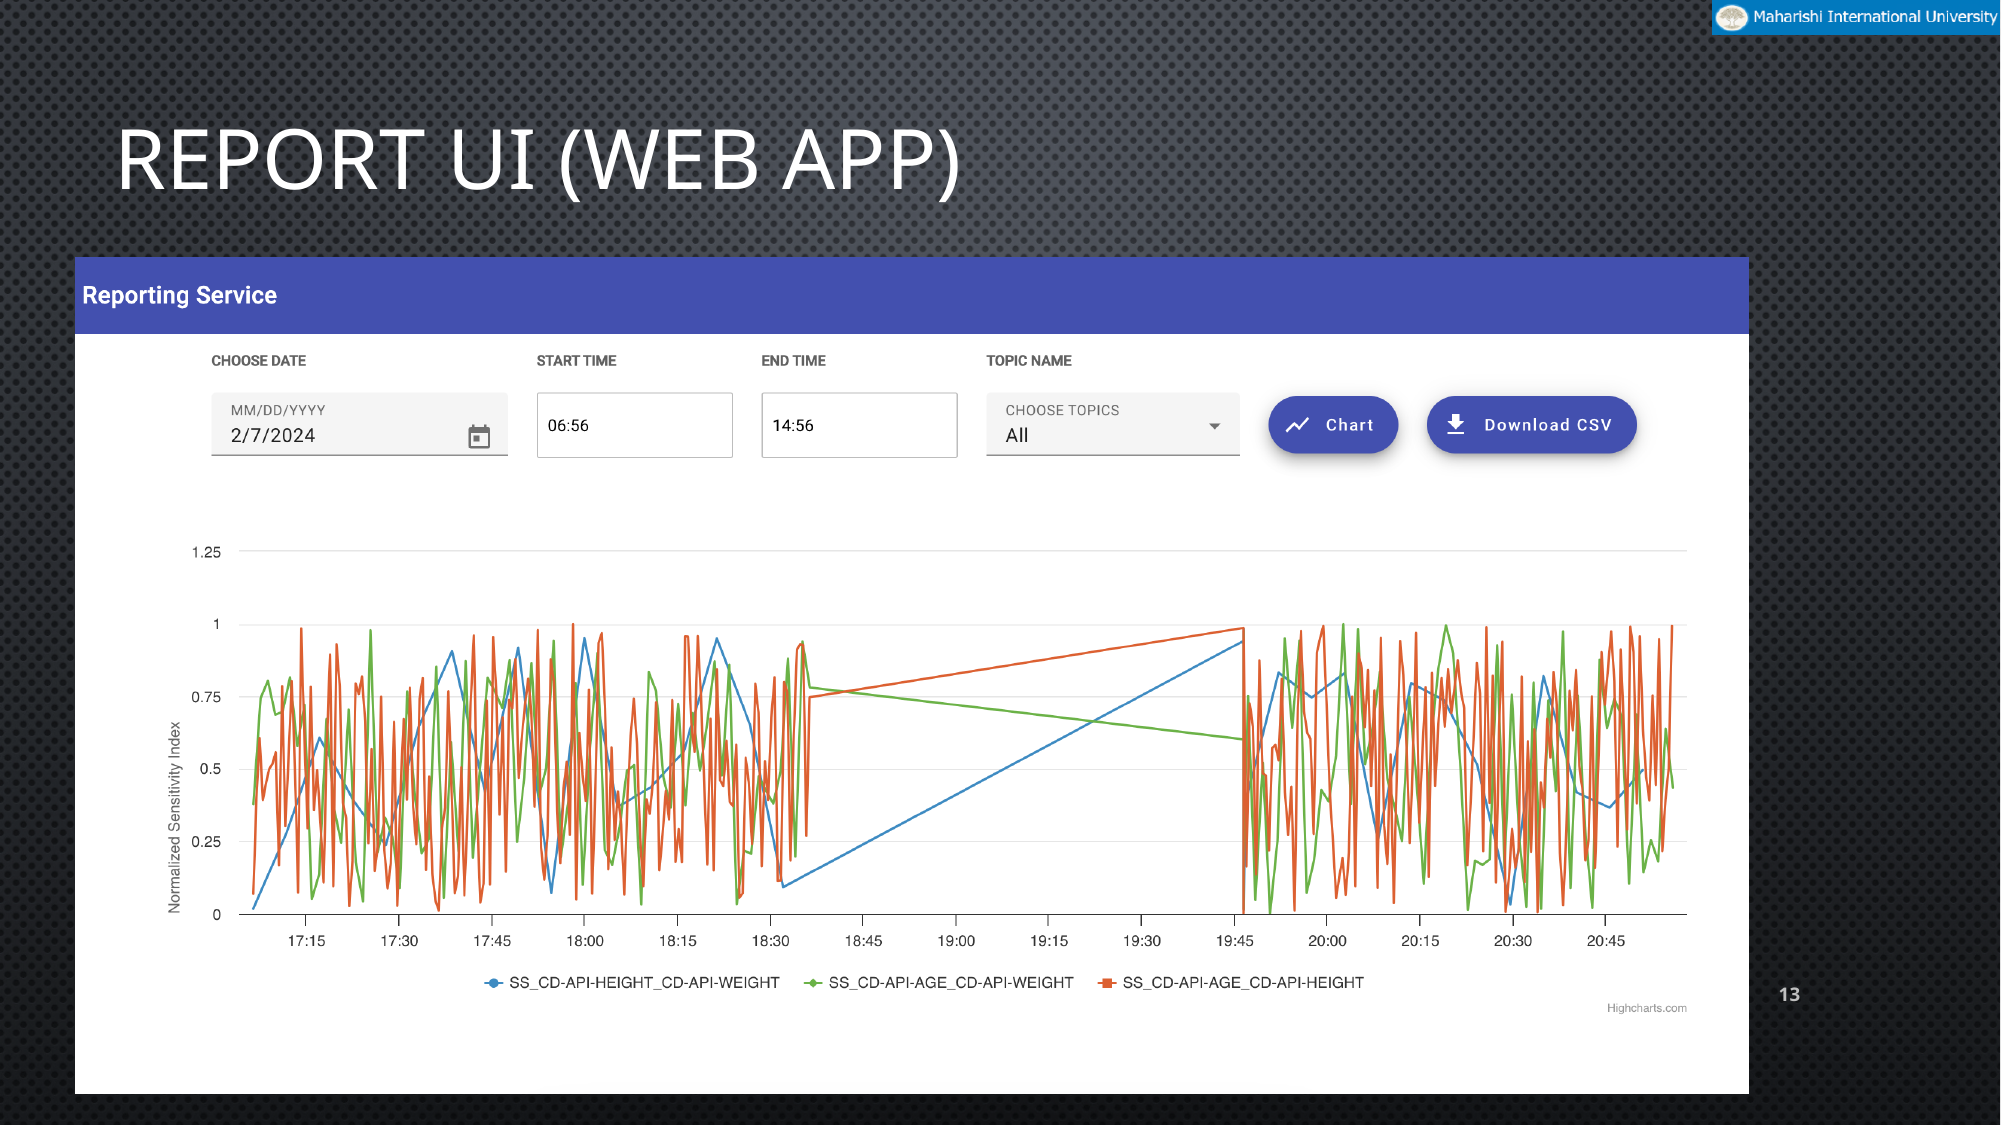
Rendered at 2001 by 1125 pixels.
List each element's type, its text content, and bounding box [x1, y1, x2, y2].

picture [75, 257, 1749, 1095]
picture [1725, 0, 2000, 35]
title Report ui (web app) [99, 0, 1725, 257]
slide_number 13 [1749, 965, 1816, 1025]
